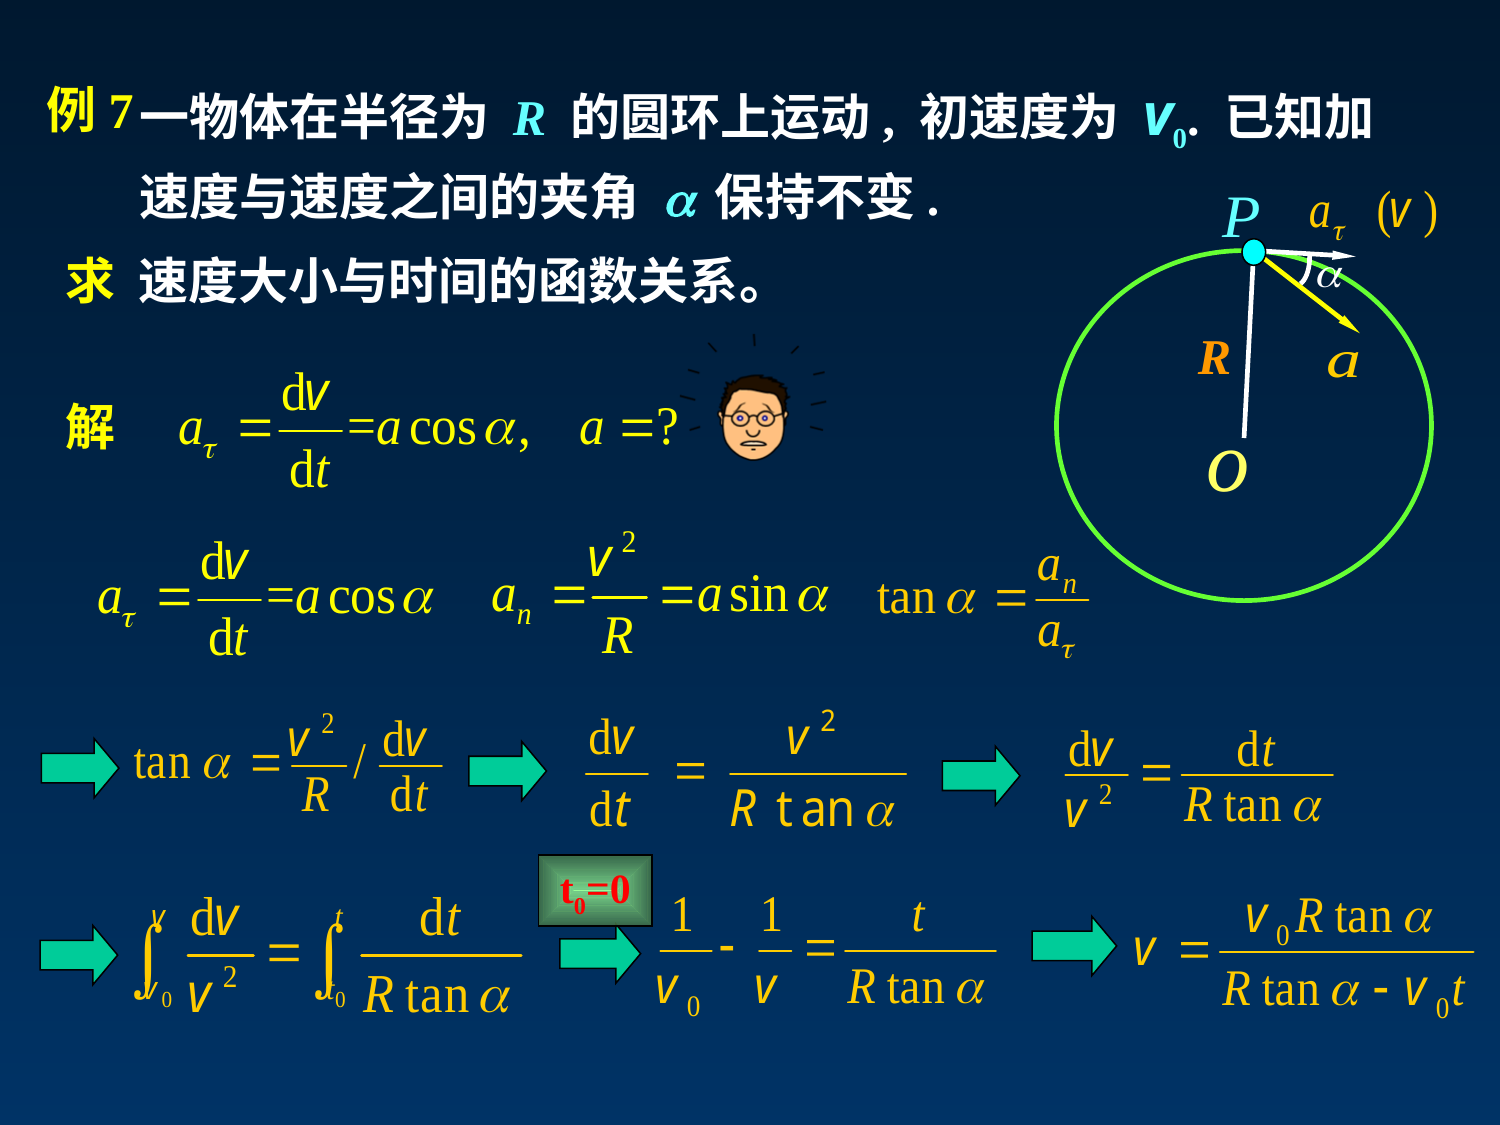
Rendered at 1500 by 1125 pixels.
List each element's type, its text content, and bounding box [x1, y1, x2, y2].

text_box 解 [50, 387, 131, 463]
text_box 一物体在半径为 R 的圆环上运动, 初速度为 v0. 已知加速度与速度之间的夹角 a 保持不变. [124, 54, 1413, 234]
text_box 例7 [31, 71, 149, 146]
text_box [1056, 175, 1448, 601]
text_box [124, 701, 452, 819]
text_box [577, 696, 912, 836]
text_box [942, 746, 1021, 806]
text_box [1130, 883, 1483, 1027]
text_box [89, 526, 446, 669]
text_box 求 [50, 241, 131, 317]
text_box [41, 738, 119, 798]
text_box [651, 882, 1004, 1025]
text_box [170, 358, 689, 500]
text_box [868, 531, 1095, 666]
text_box [40, 925, 112, 985]
picture [679, 333, 827, 469]
text_box [559, 926, 641, 984]
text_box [483, 515, 844, 666]
text_box [468, 741, 547, 801]
text_box 速度大小与时间的函数关系。 [131, 242, 814, 317]
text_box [117, 882, 532, 1021]
text_box [1032, 916, 1117, 976]
text_box t0=0 [538, 855, 653, 926]
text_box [1056, 715, 1342, 837]
